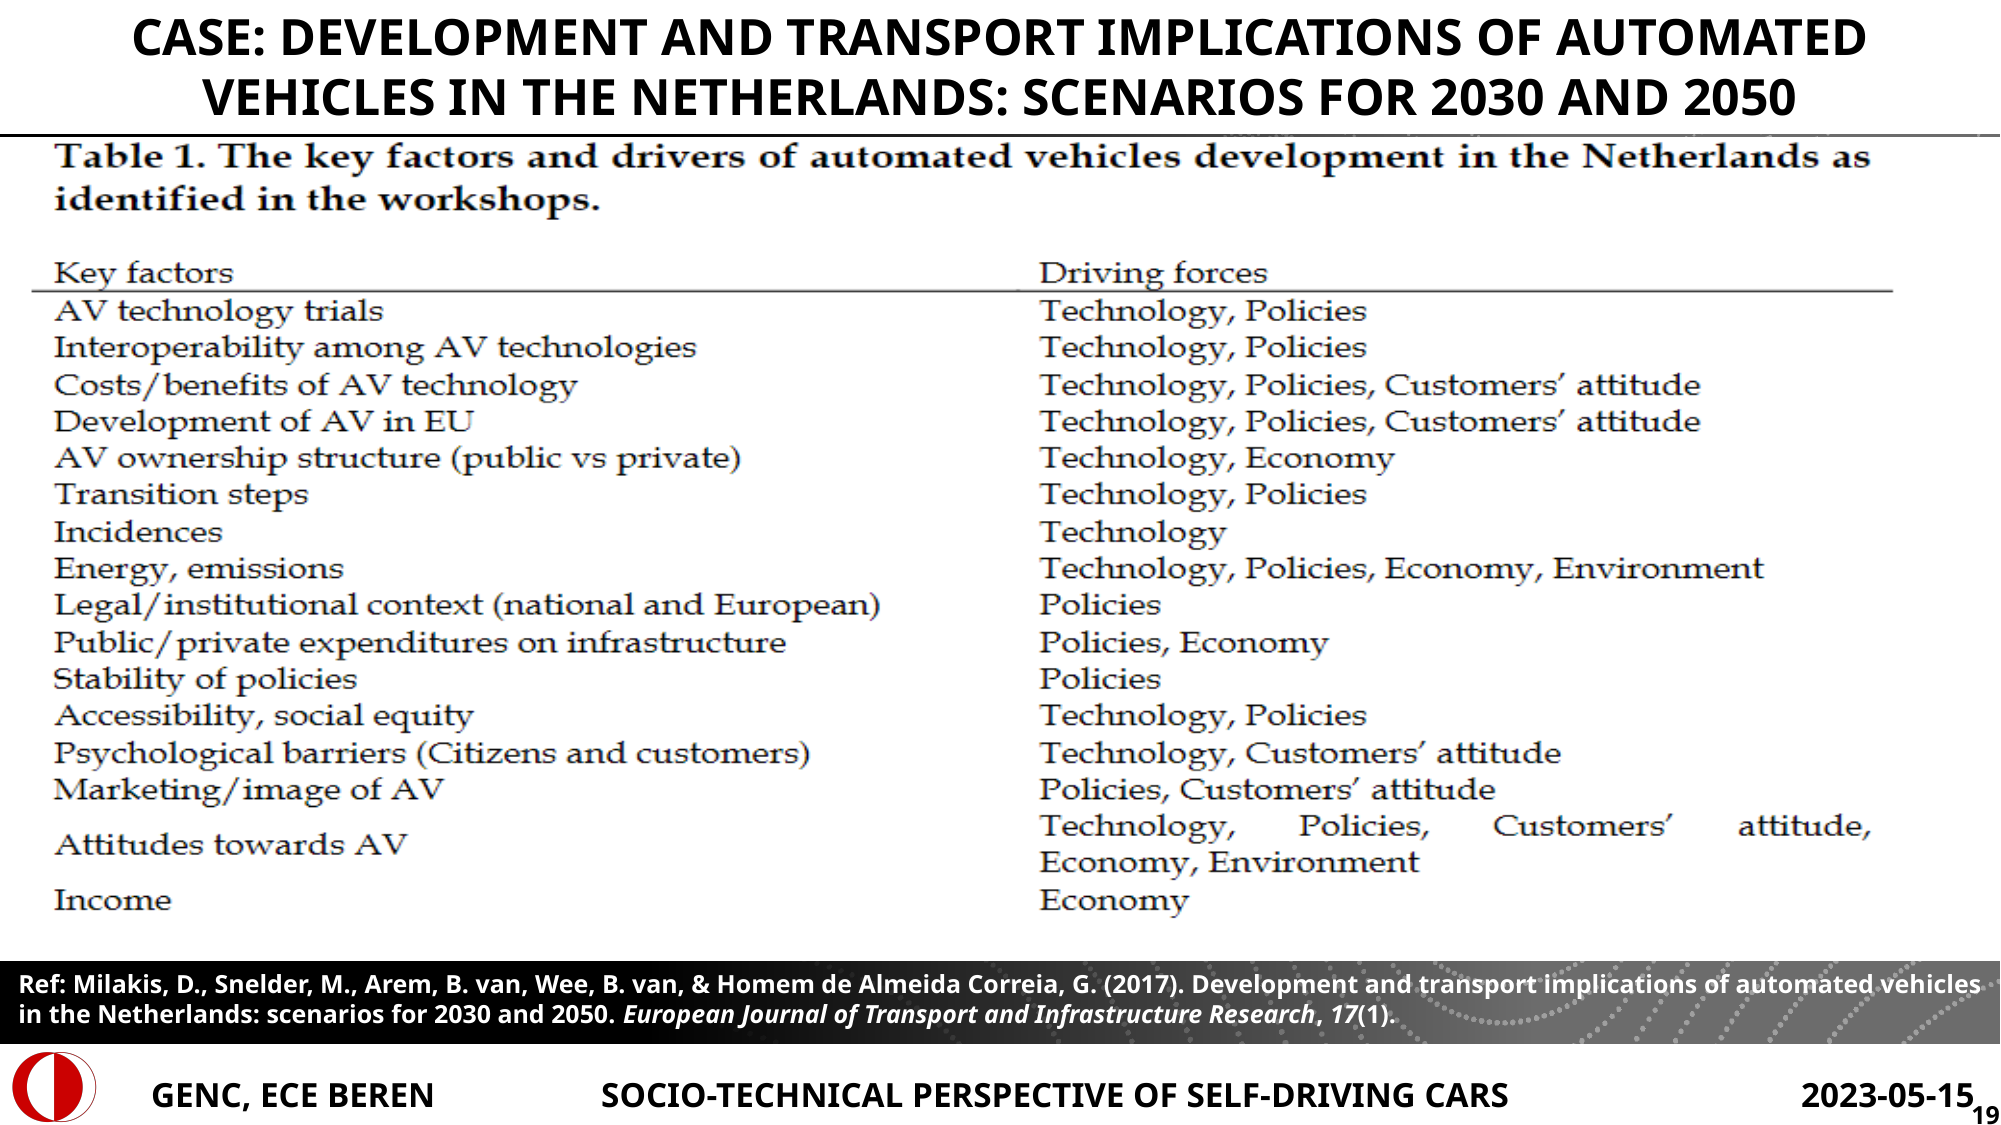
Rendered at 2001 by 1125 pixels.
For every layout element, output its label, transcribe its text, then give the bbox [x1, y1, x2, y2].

picture [0, 0, 2000, 1125]
text_box Ref: Milakis, D., Snelder, M., Arem, B. van, Wee, B. van, & Homem de Almeida Correia, G. (2017). Development and transport implications of automated vehicles in the Netherlands: scenarios for 2030 and 2050. European Journal of Transport and Infrastructure Research, 17(1). [3, 961, 577, 1036]
text_box [0, 961, 577, 1044]
text_box [0, 1044, 577, 1125]
text_box CASE: DEVELOPMENT AND TRANSPORT IMPLICATIONS OF AUTOMATED VEHICLES IN THE NETHERLANDS: SCENARIOS FOR 2030 AND 2050 [0, 0, 577, 134]
picture [10, 1051, 98, 1125]
text_box GENC, ECE BEREN SOCIO-TECHNICAL PERSPECTIVE OF SELF-DRIVING CARS 2023-05-15 [136, 1066, 577, 1122]
